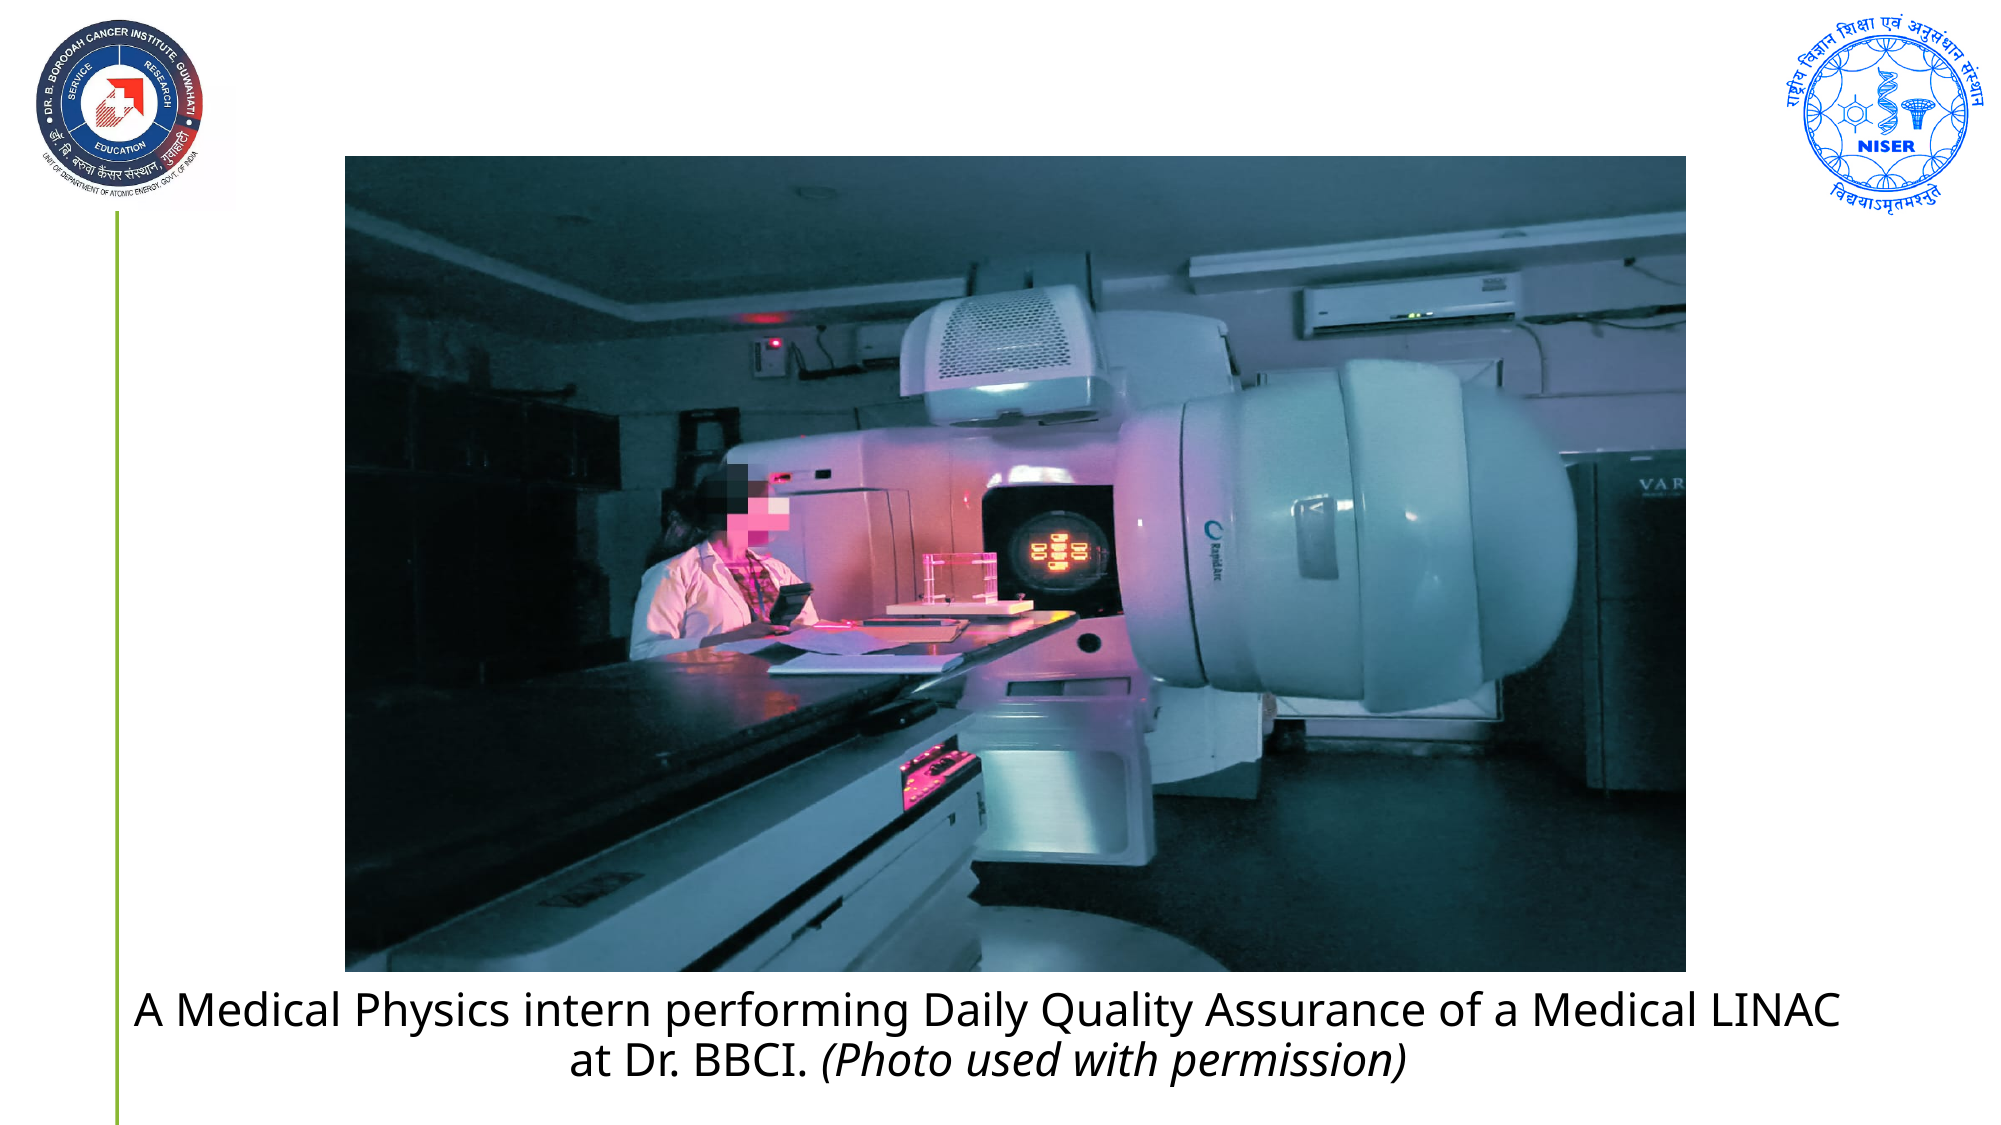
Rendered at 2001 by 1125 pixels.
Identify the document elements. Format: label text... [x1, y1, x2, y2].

picture [0, 0, 236, 211]
picture [344, 156, 1686, 972]
picture [1786, 13, 1984, 220]
text_box A Medical Physics intern performing Daily Quality Assurance of a Medical LINAC at Dr. BBCI. (Photo used with permission) [106, 979, 1870, 1109]
